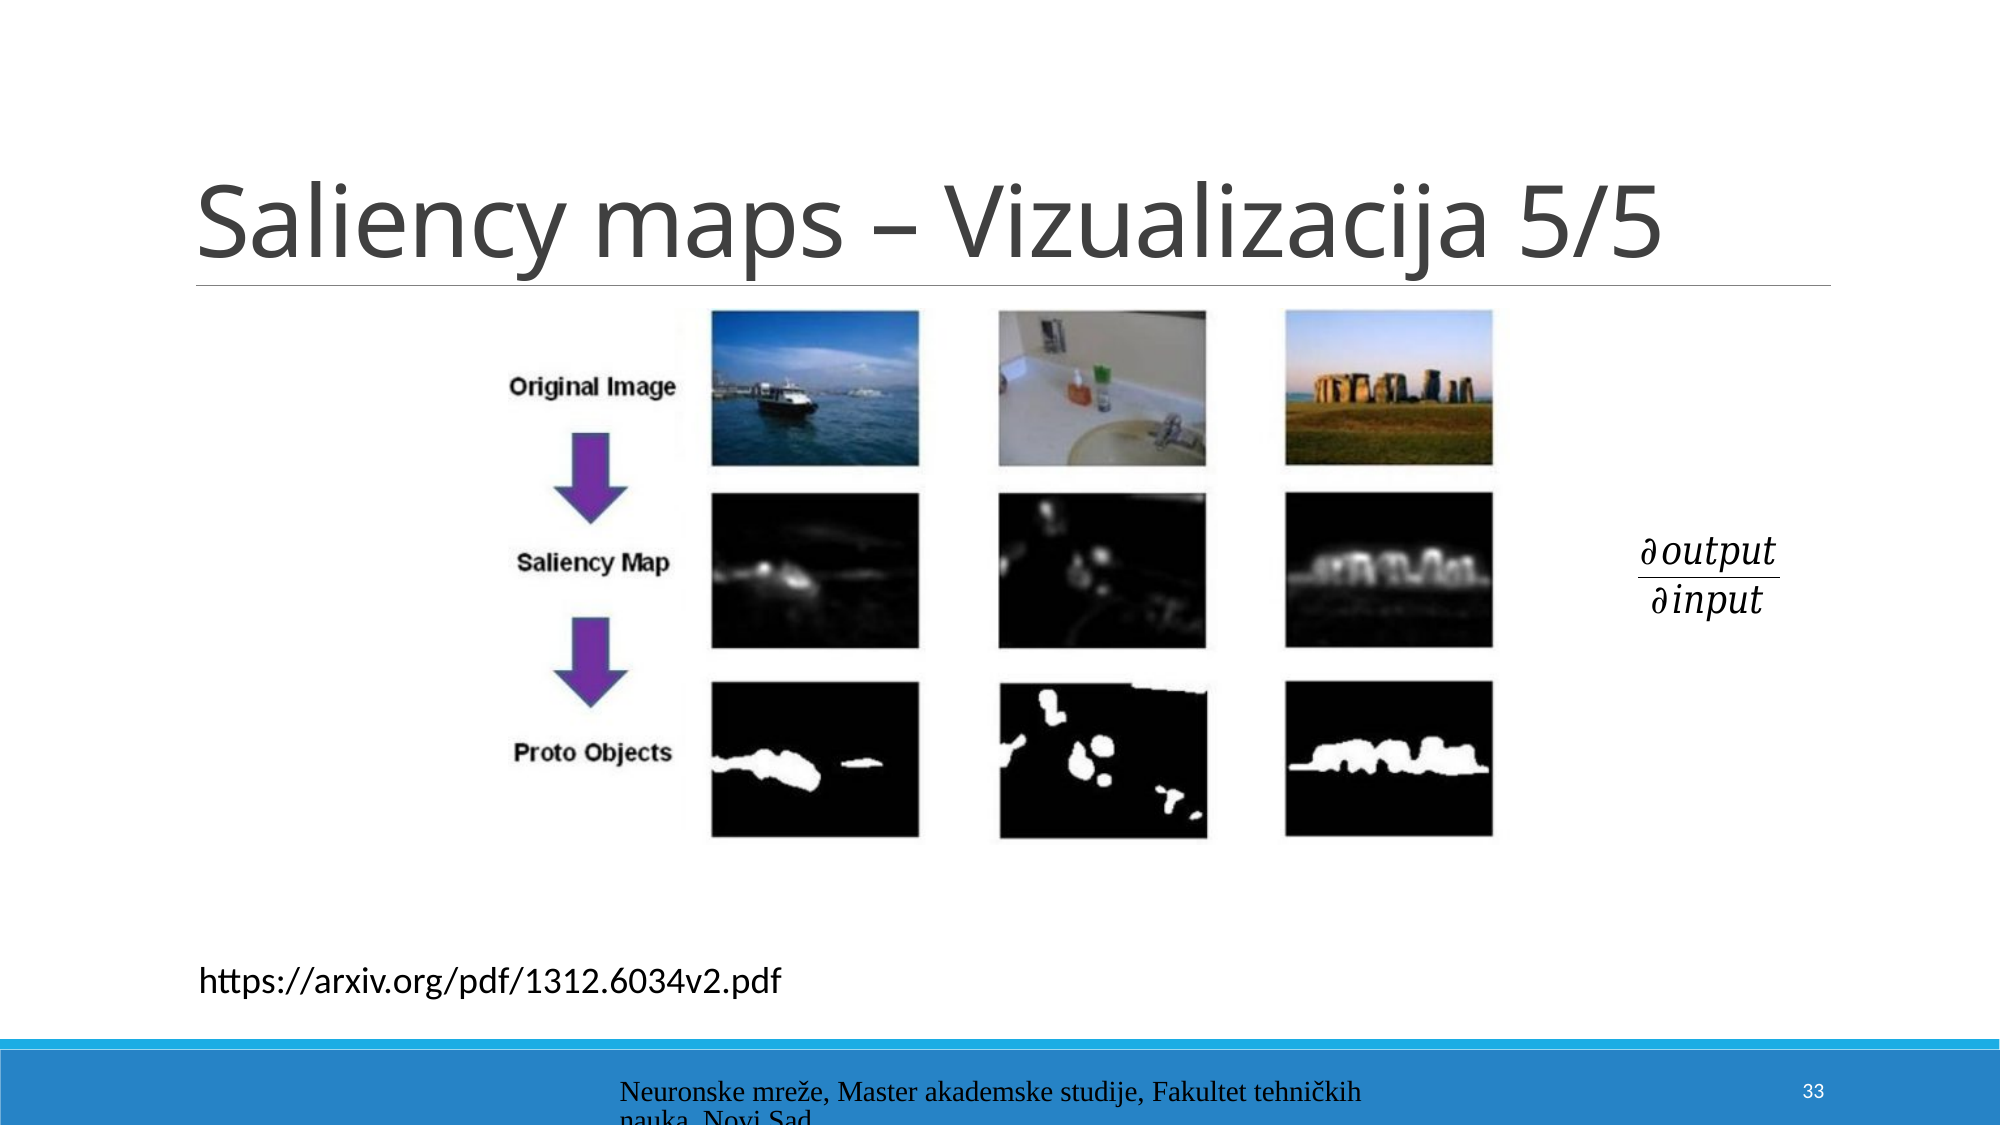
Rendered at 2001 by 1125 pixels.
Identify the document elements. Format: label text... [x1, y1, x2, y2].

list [508, 307, 1510, 846]
text_box https://arxiv.org/pdf/1312.6034v2.pdf [183, 948, 798, 1009]
slide_number 33 [1624, 1059, 1840, 1120]
title Saliency maps – Vizualizacija 5/5 [180, 47, 1830, 285]
footer Neuronske mreže, Master akademske studije, Fakultet tehničkih nauka, Novi Sad [604, 1059, 1396, 1120]
